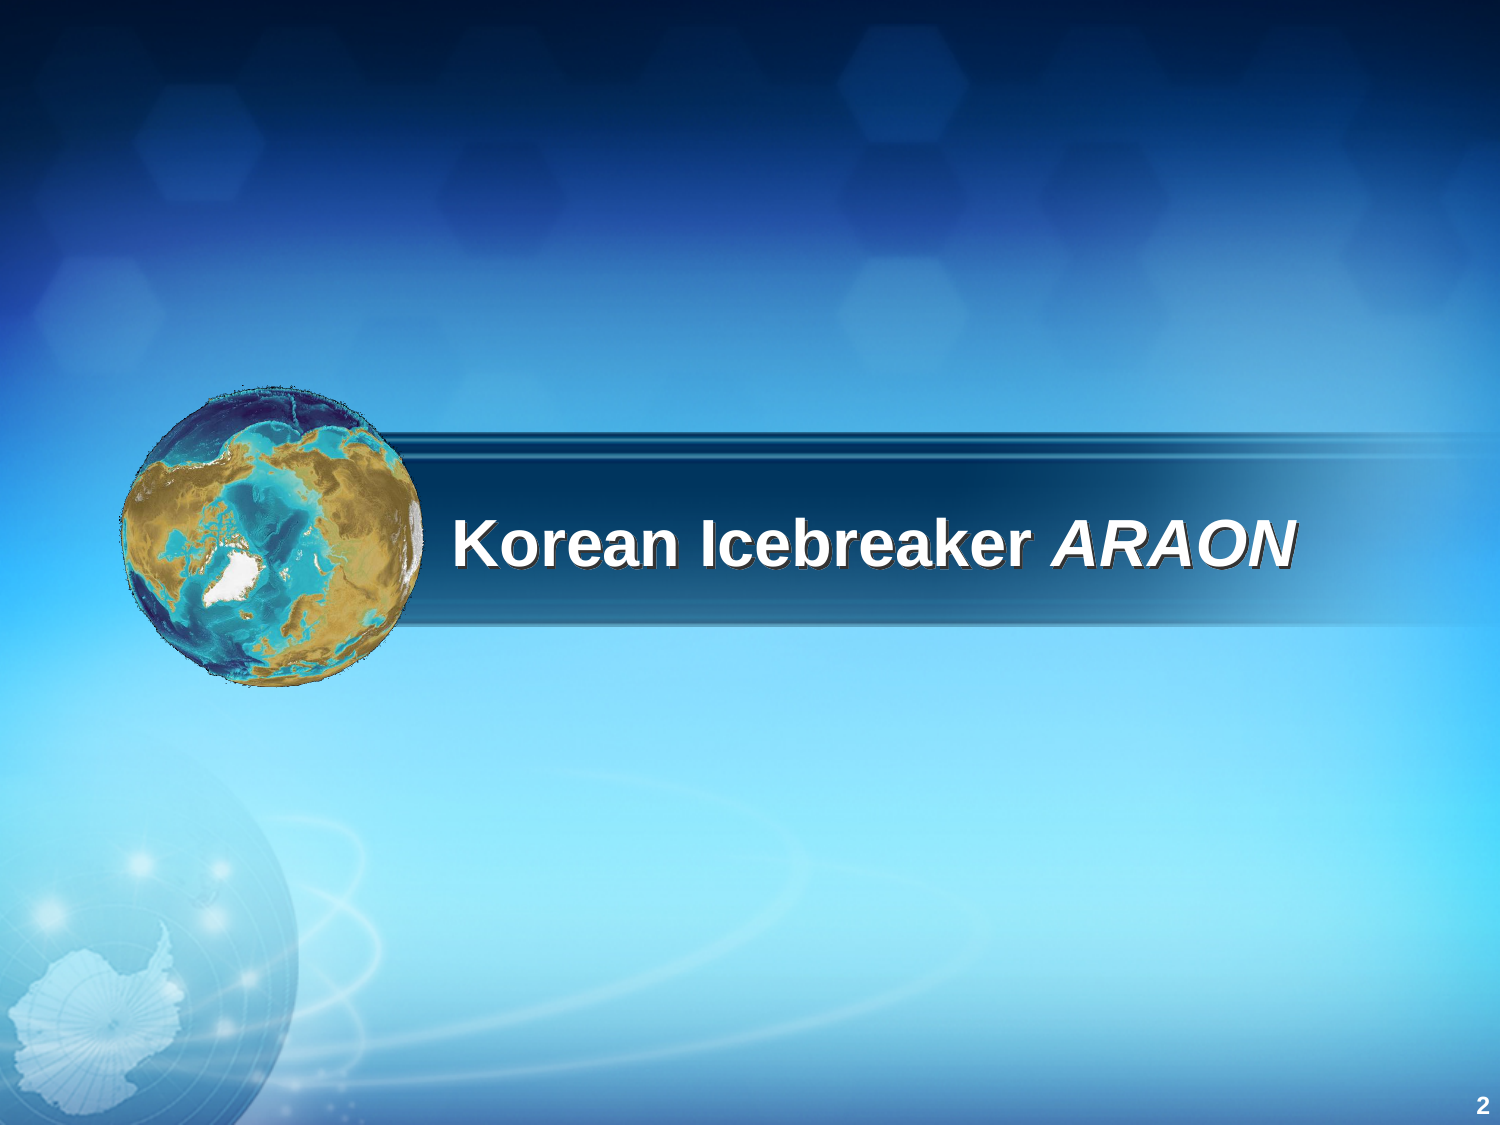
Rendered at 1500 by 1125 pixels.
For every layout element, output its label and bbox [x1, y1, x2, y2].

picture [0, 0, 1500, 1125]
text_box [119, 385, 1500, 692]
